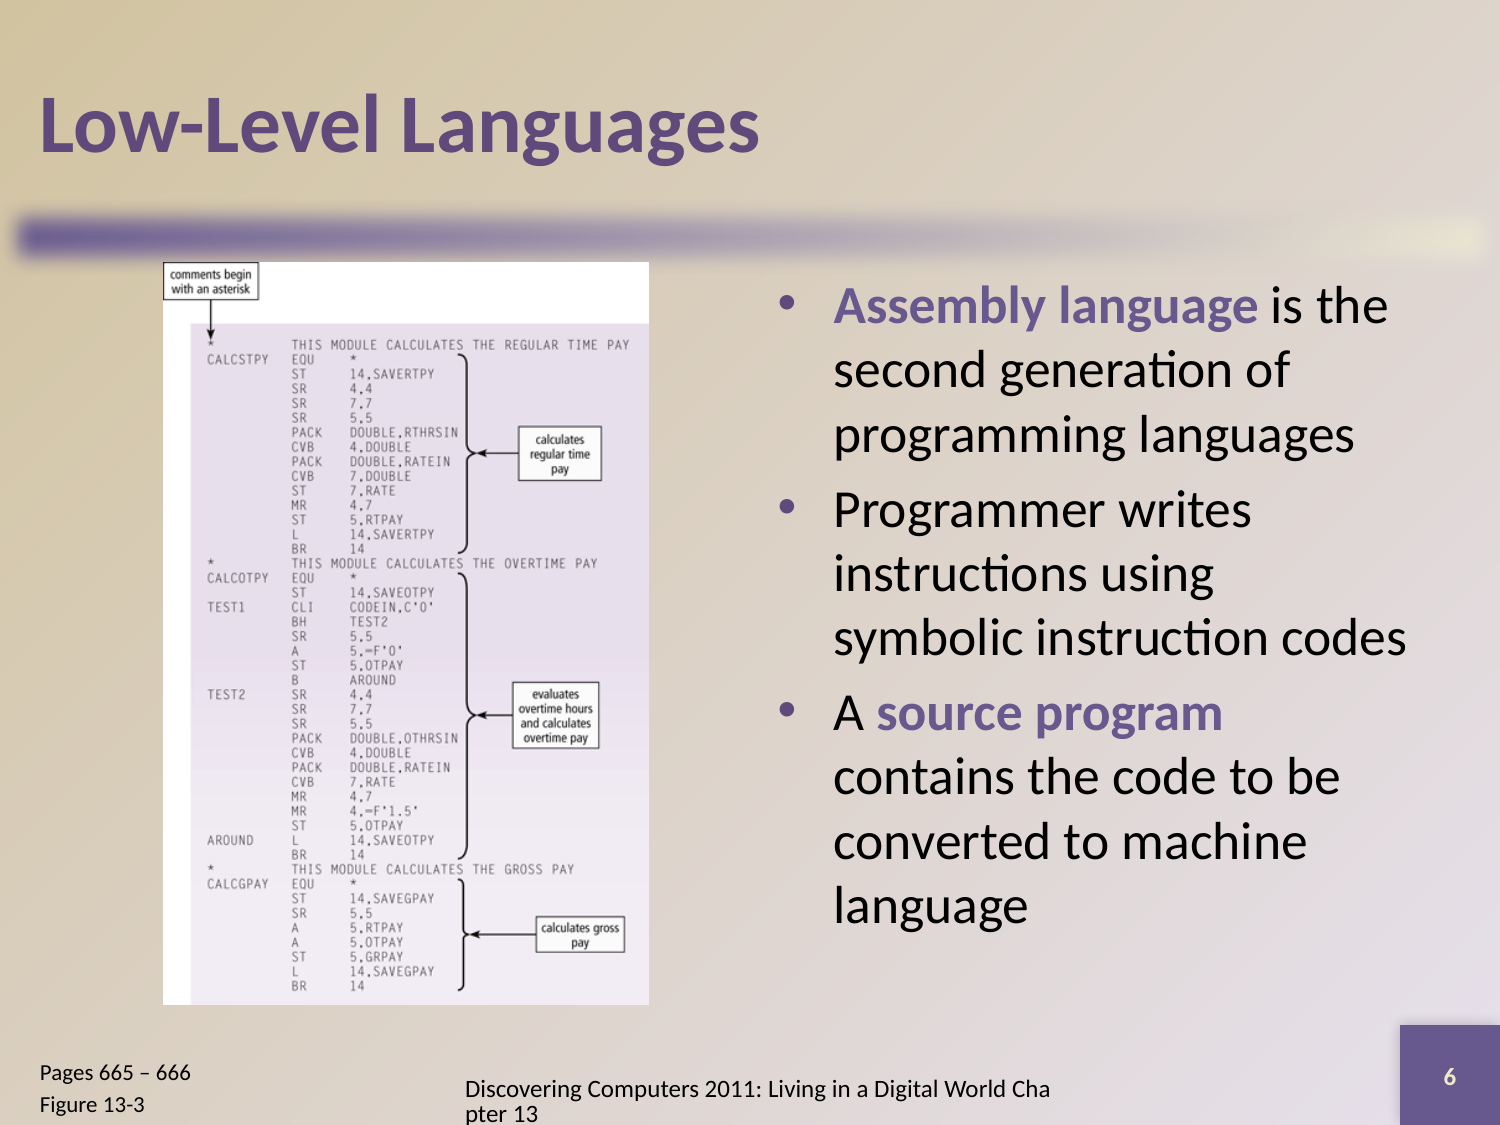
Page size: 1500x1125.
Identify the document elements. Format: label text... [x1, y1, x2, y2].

slide_number 6 [1400, 1025, 1500, 1125]
title Low-Level Languages [24, 24, 1475, 213]
footer Discovering Computers 2011: Living in a Digital World Chapter 13 [450, 1050, 1075, 1125]
list Assembly language is the second generation of programming languages Programmer writes instructions using symbolic instruction codes A source program contains the code to be converted to machine language [762, 262, 1425, 1005]
list Pages 665 – 666 Figure 13-3 [24, 1050, 300, 1125]
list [163, 262, 649, 1006]
